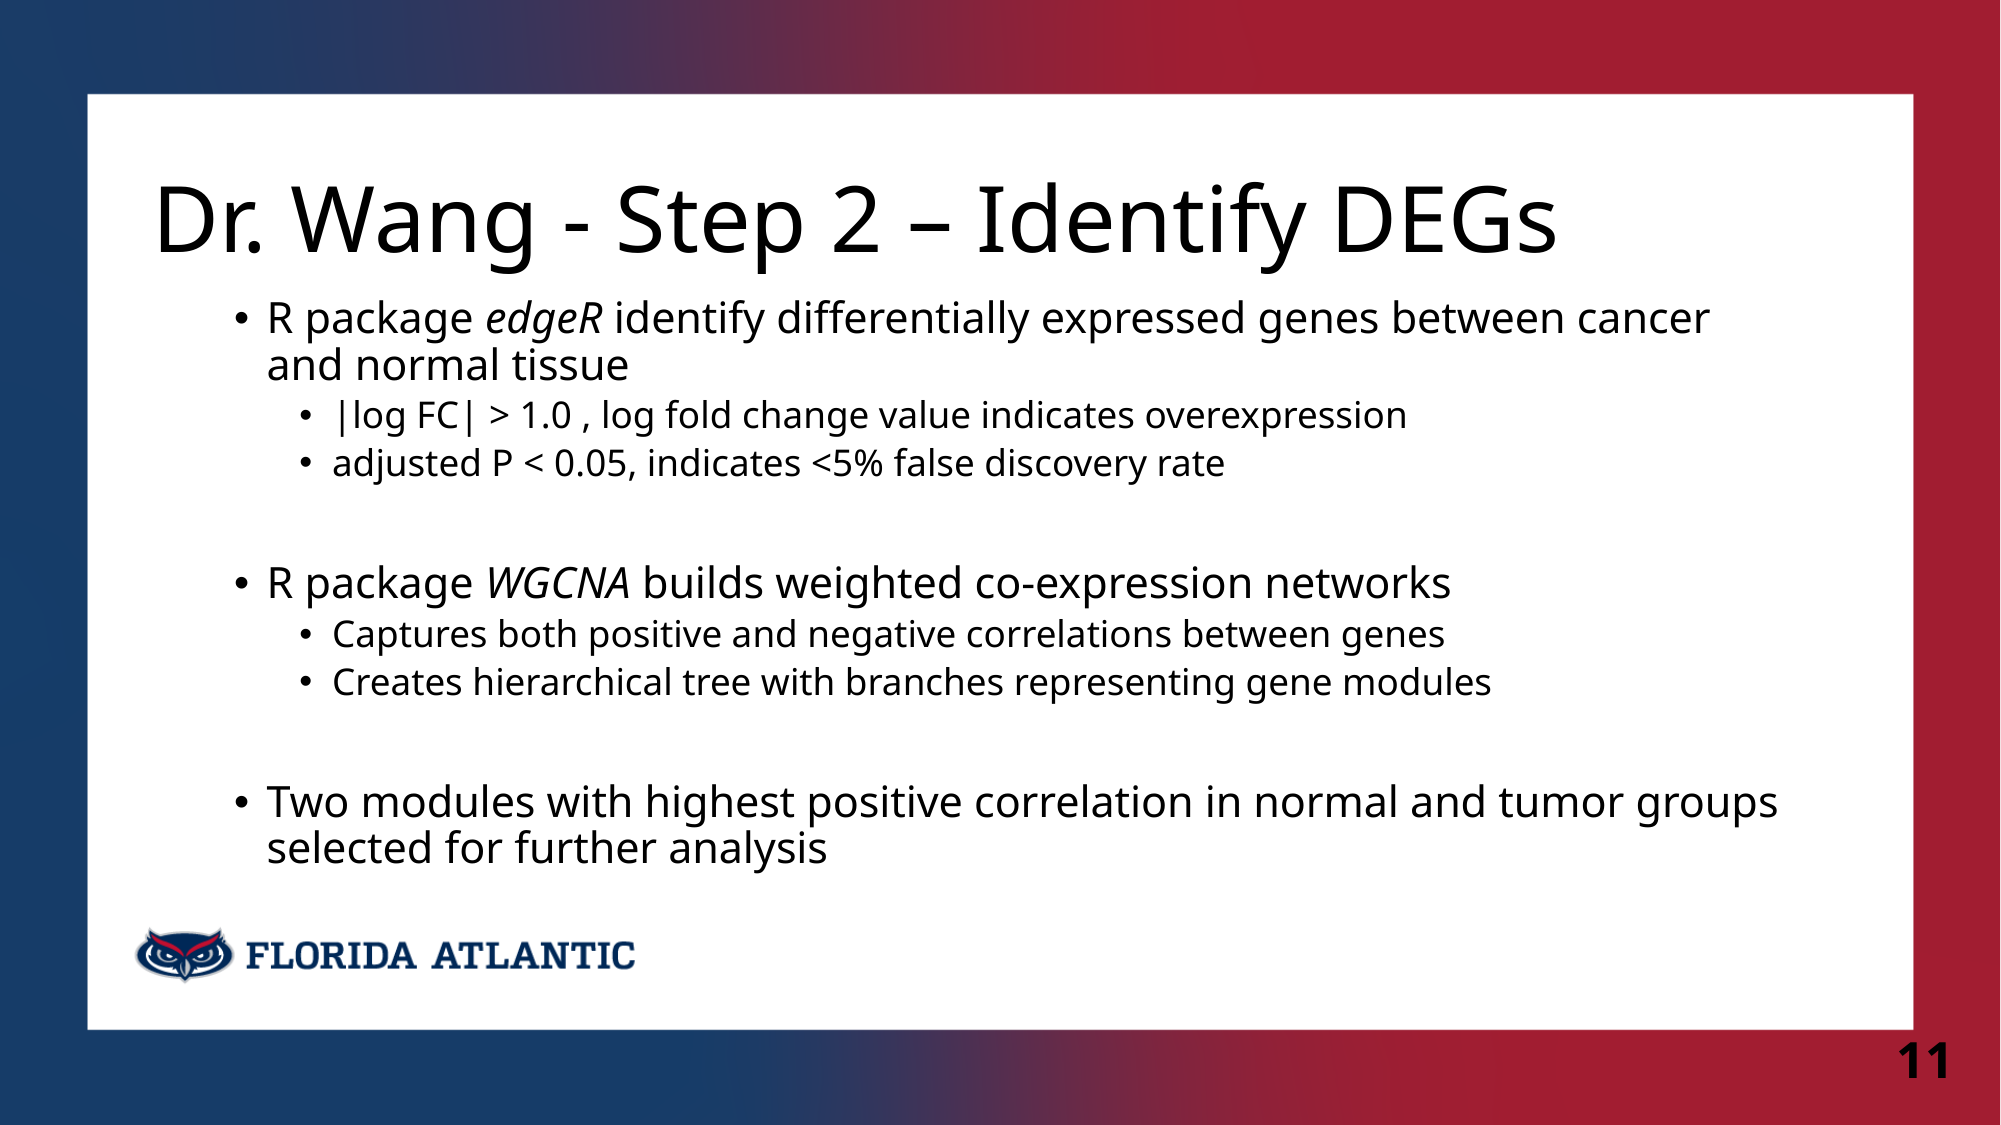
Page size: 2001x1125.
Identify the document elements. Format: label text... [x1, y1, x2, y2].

picture [0, 0, 2001, 1125]
title Dr. Wang - Step 2 – Identify DEGs [137, 155, 1863, 292]
list R package edgeR identify differentially expressed genes between cancer and normal tissue |log FC| > 1.0 , log fold change value indicates overexpression adjusted P < 0.05, indicates <5% false discovery rate R package WGCNA builds weighted co-expression networks Captures both positive and negative correlations between genes Creates hierarchical tree with branches representing gene modules Two modules with highest positive correlation in normal and tumor groups selected for further analysis [219, 288, 1802, 884]
slide_number 11 [1881, 1032, 2000, 1093]
